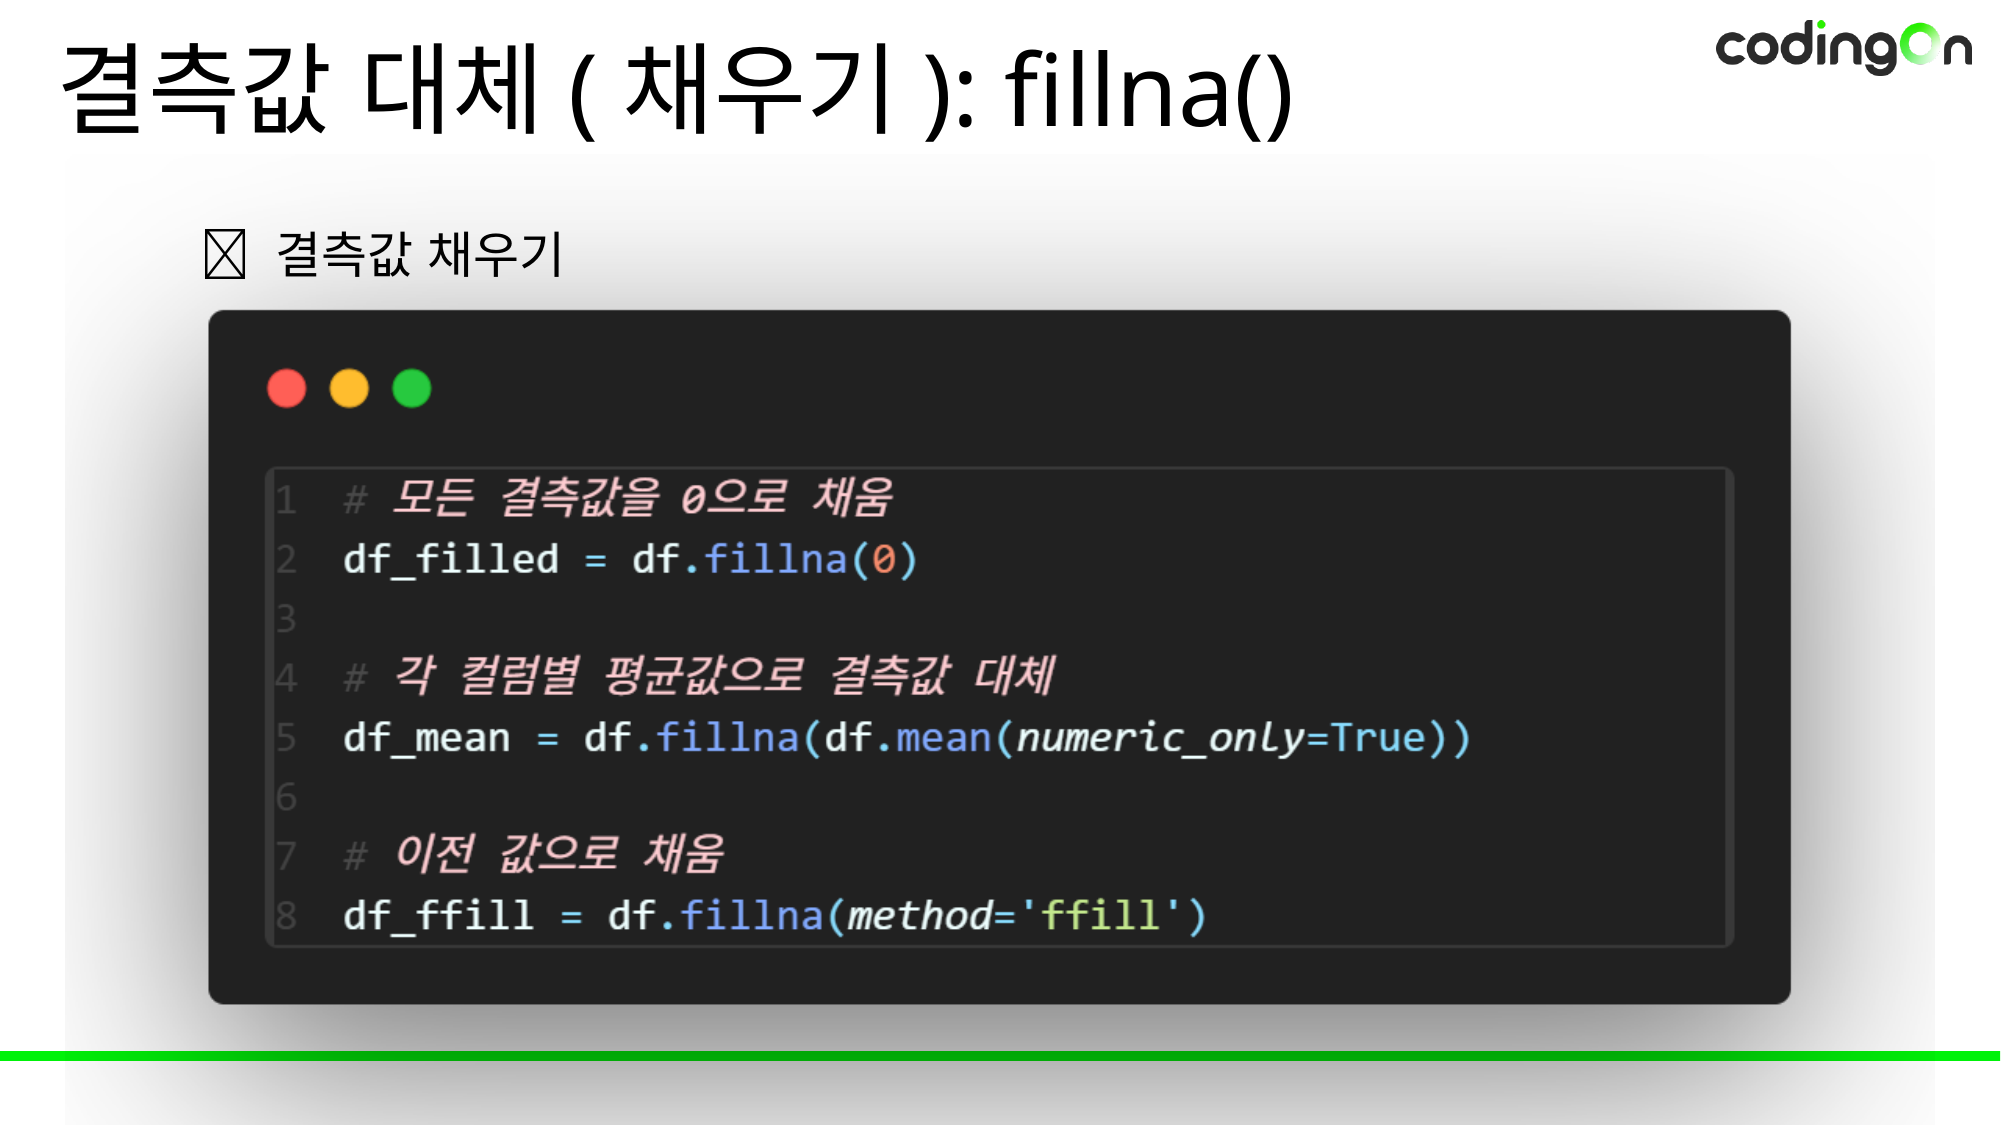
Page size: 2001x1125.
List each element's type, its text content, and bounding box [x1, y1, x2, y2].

picture [1767, 20, 1972, 76]
title 결측값 대체(채우기): fillna() [41, 0, 1767, 188]
picture [65, 154, 1935, 1125]
